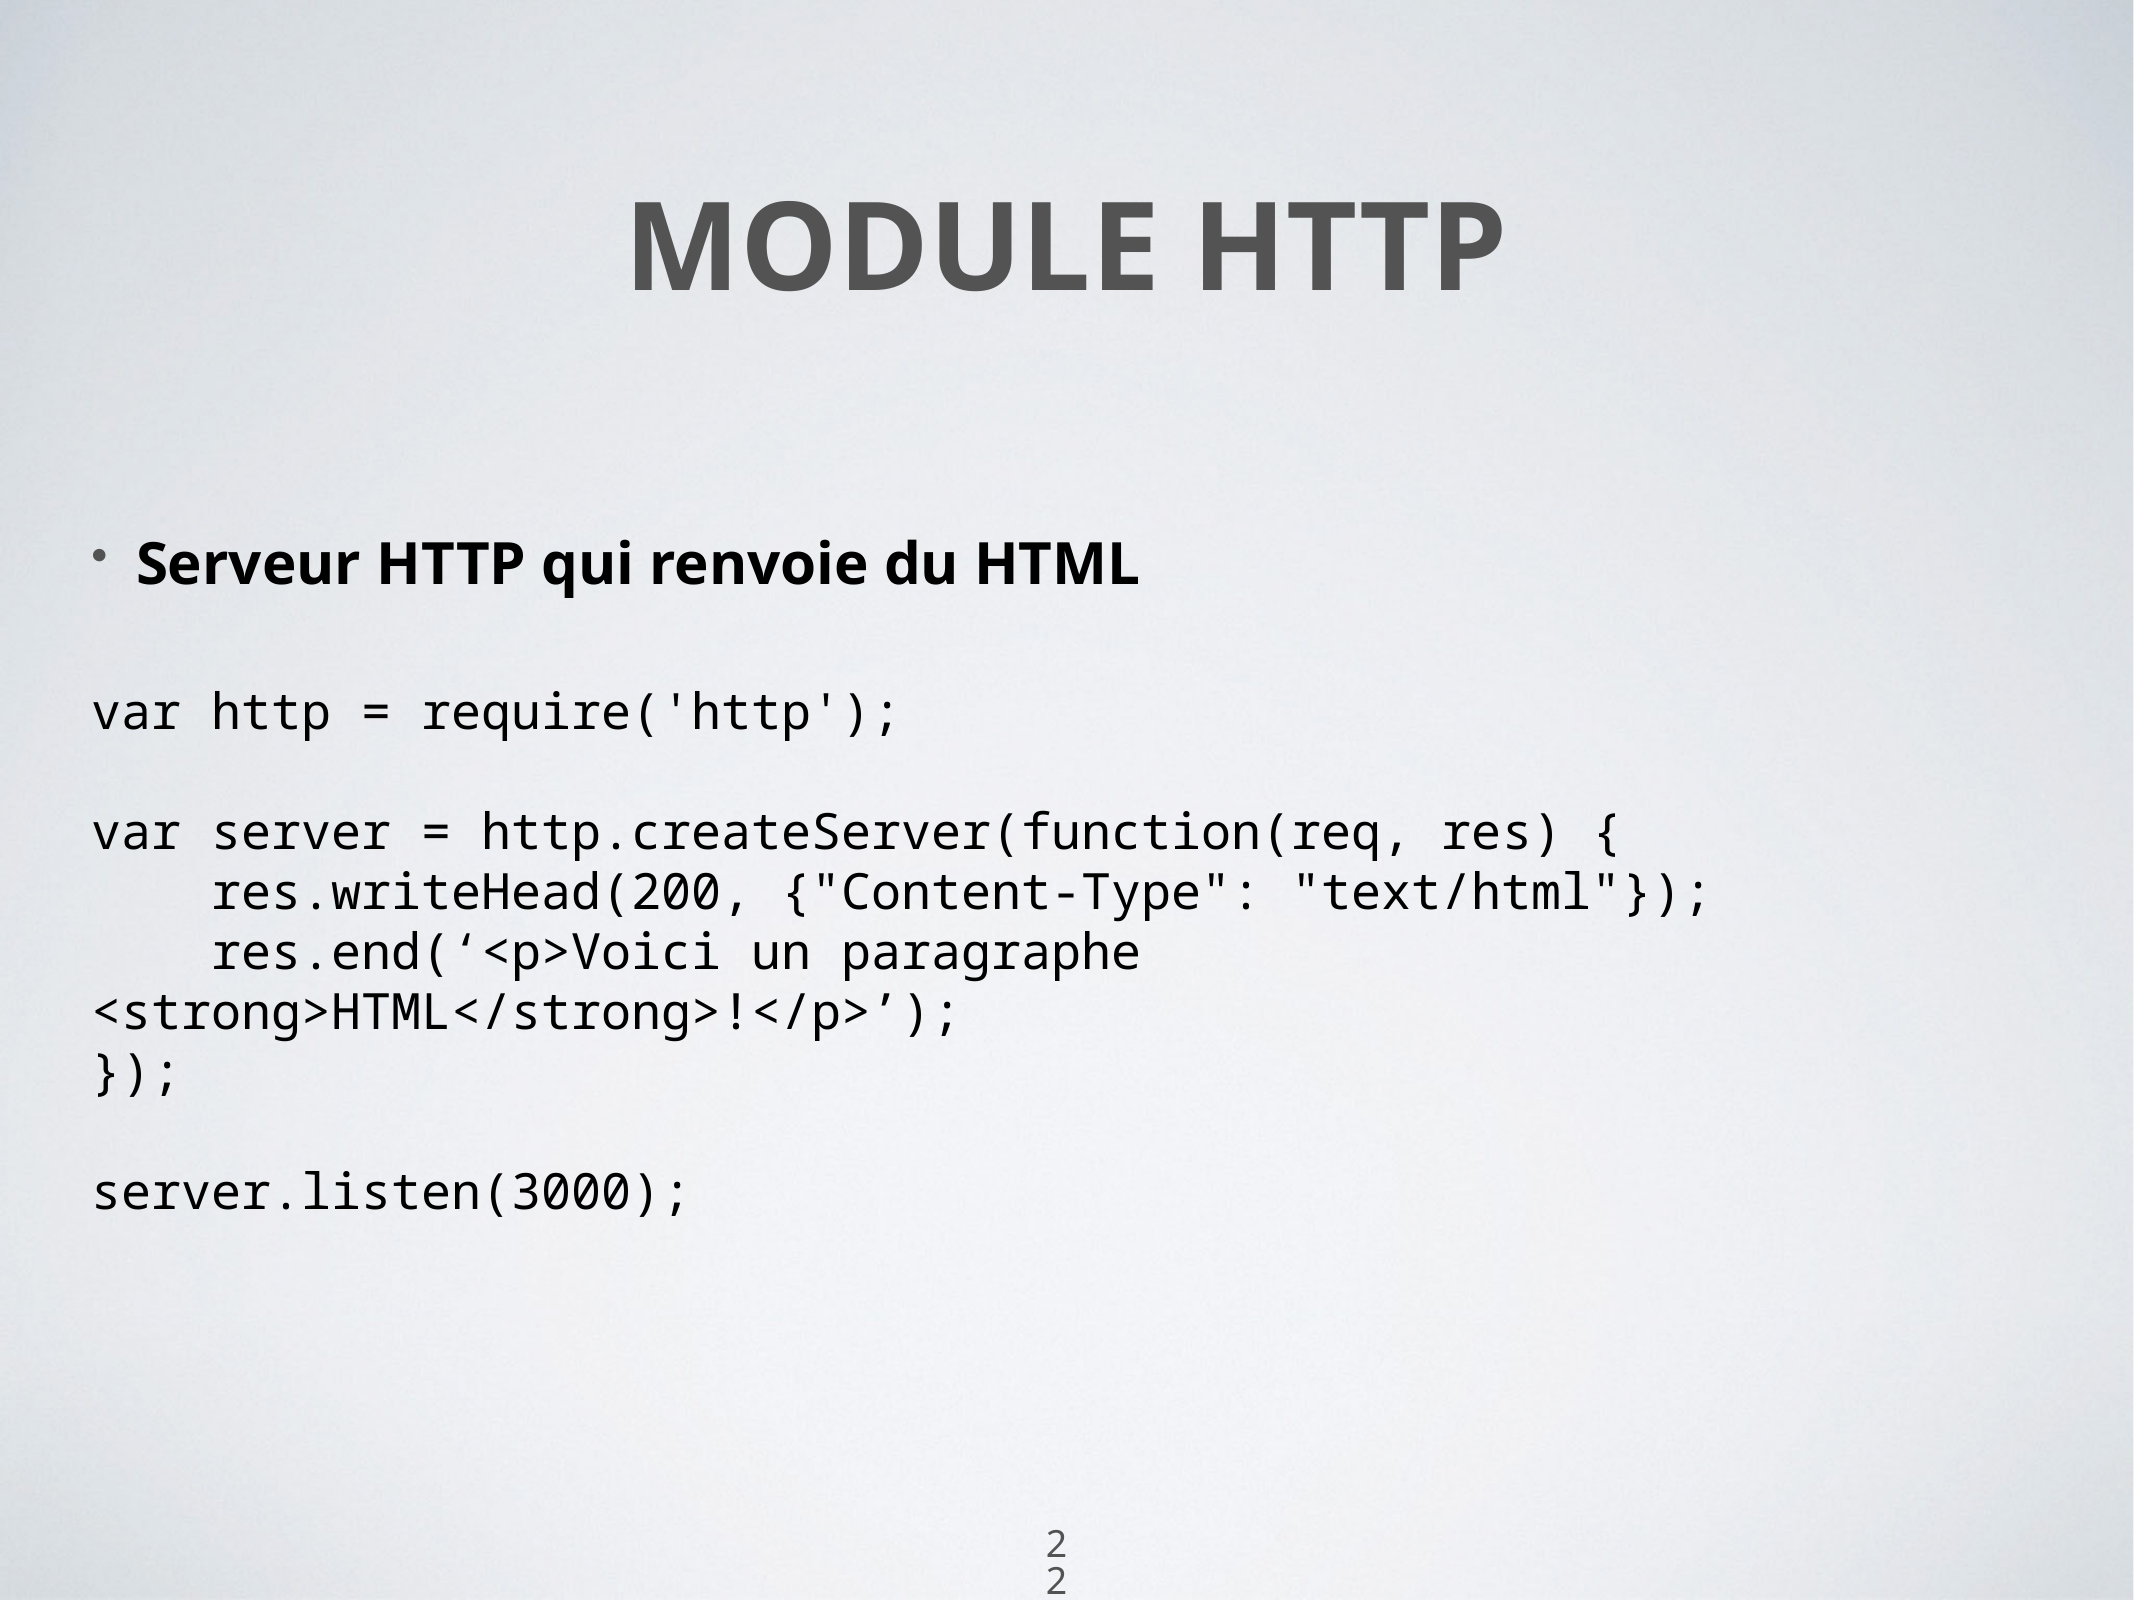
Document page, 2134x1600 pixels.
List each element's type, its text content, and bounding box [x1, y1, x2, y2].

picture [0, 0, 2134, 1600]
text_box Serveur HTTP qui renvoie du HTML var http = require('http'); var server = http.createServer(function(req, res) { res.writeHead(200, {"Content-Type": "text/html"}); res.end(‘<p>Voici un paragraphe <strong>HTML</strong>!</p>’); }); server.listen(3000); [83, 371, 1787, 1229]
slide_number 22 [1036, 1520, 1095, 1580]
title Module HTTP [57, 41, 2076, 443]
